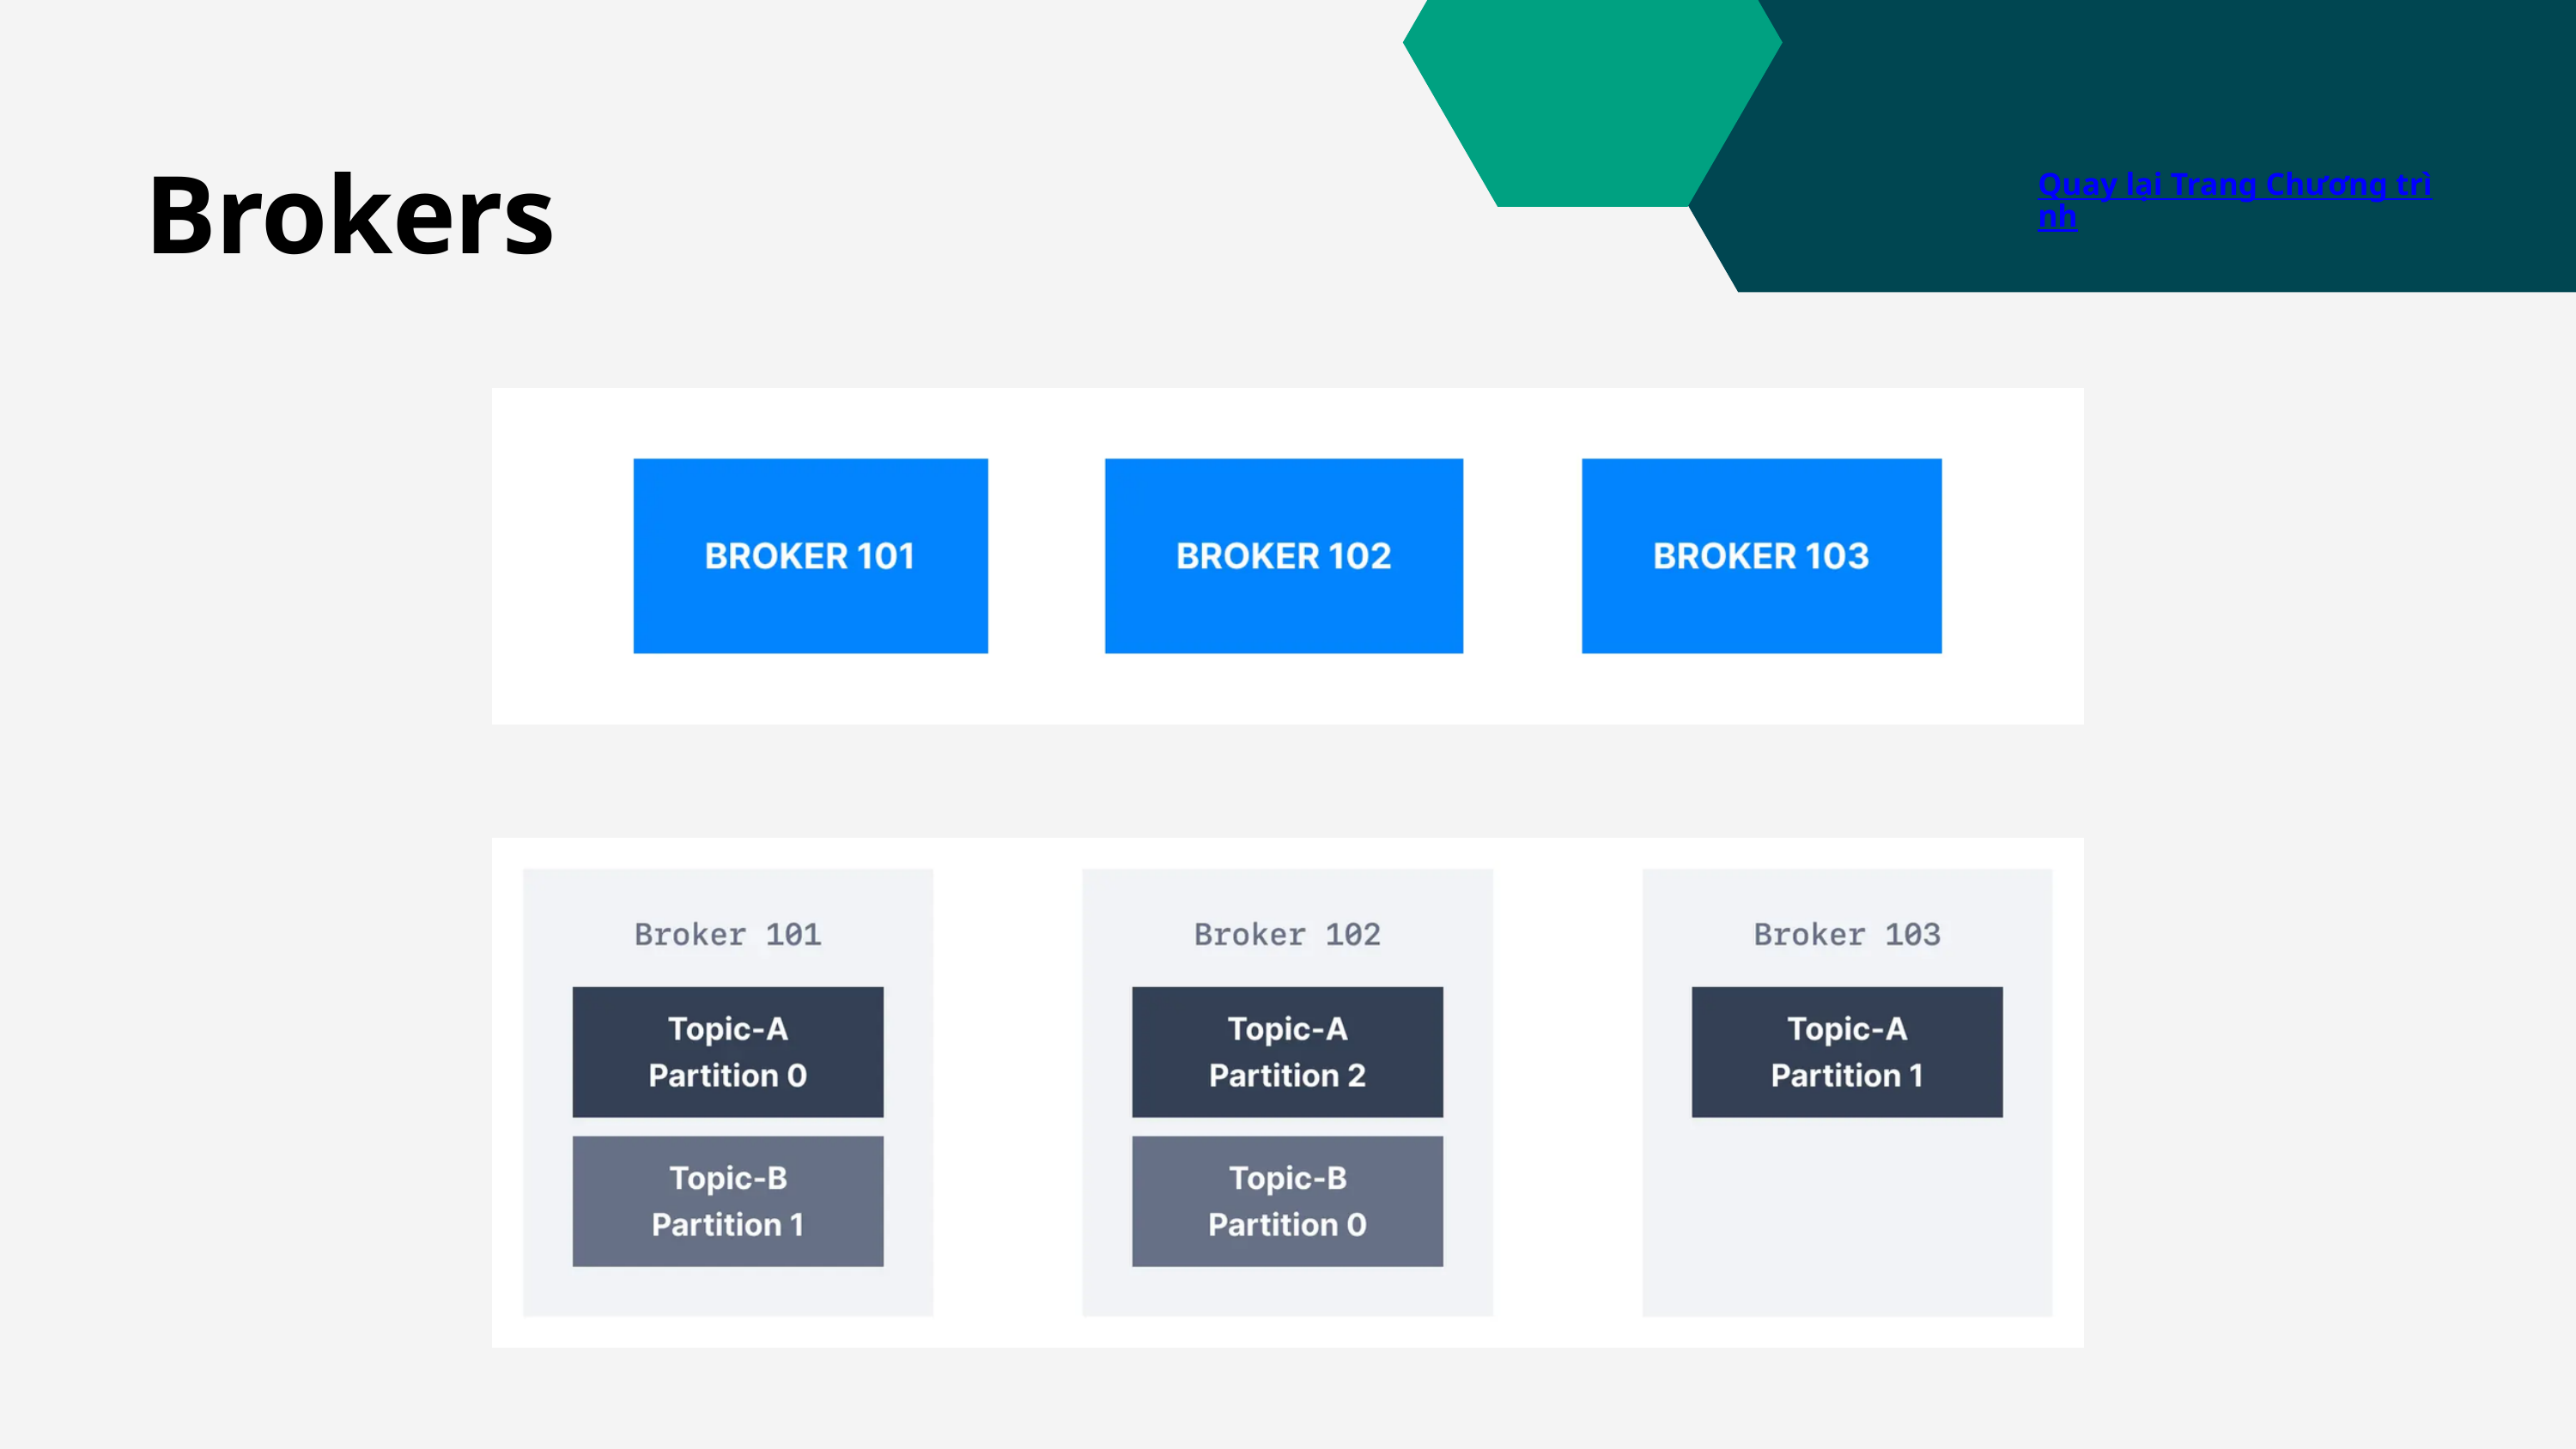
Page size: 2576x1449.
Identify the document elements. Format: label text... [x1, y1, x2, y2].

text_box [1402, 0, 1783, 208]
text_box [492, 838, 2084, 1348]
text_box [1485, 0, 2576, 293]
text_box Brokers [144, 135, 1480, 276]
text_box [492, 388, 2084, 724]
